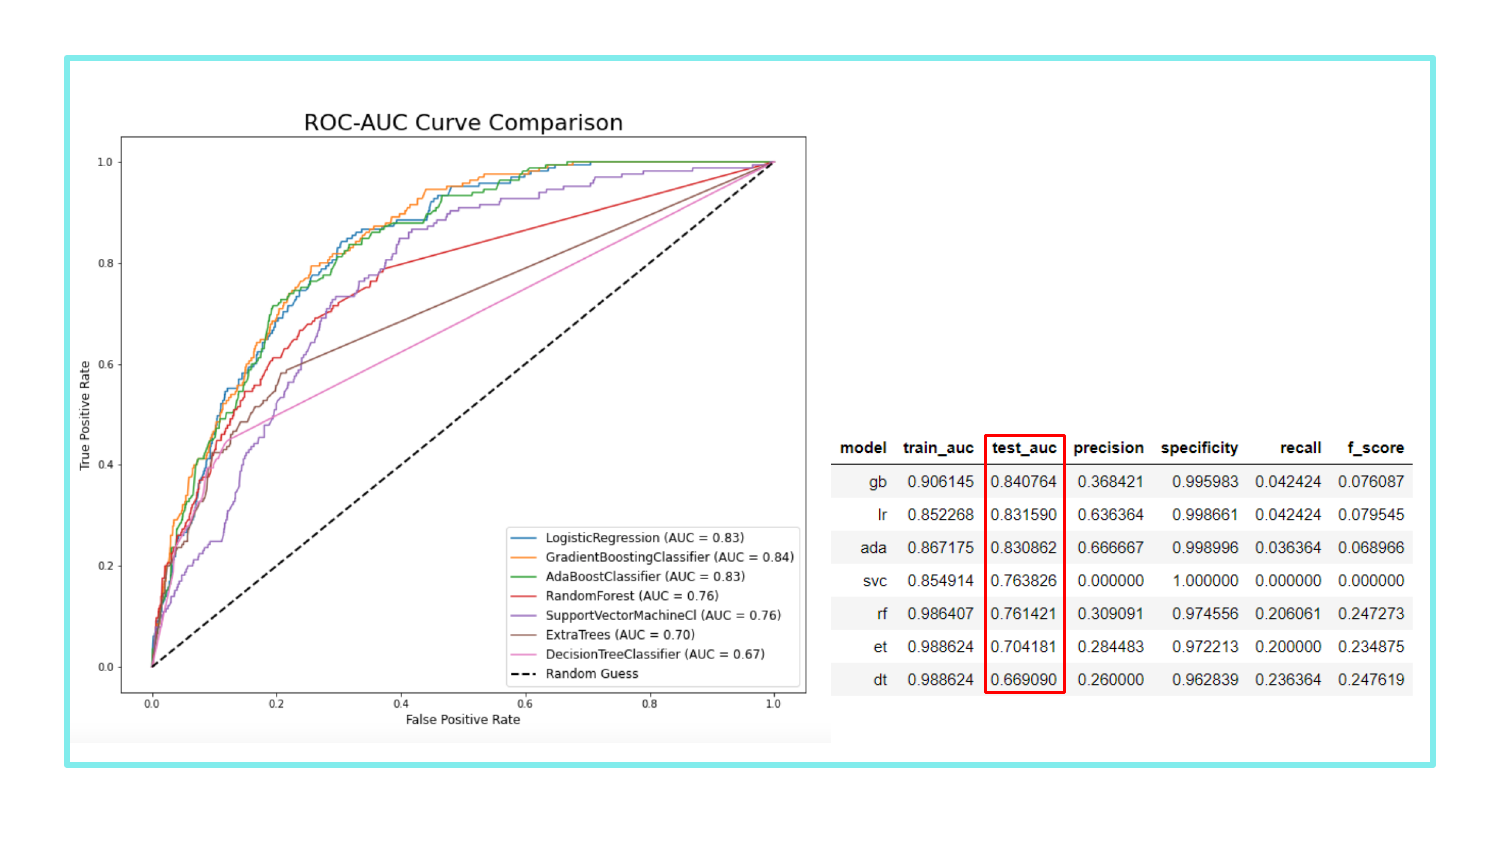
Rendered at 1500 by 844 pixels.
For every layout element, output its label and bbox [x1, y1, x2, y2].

picture [70, 100, 1417, 743]
